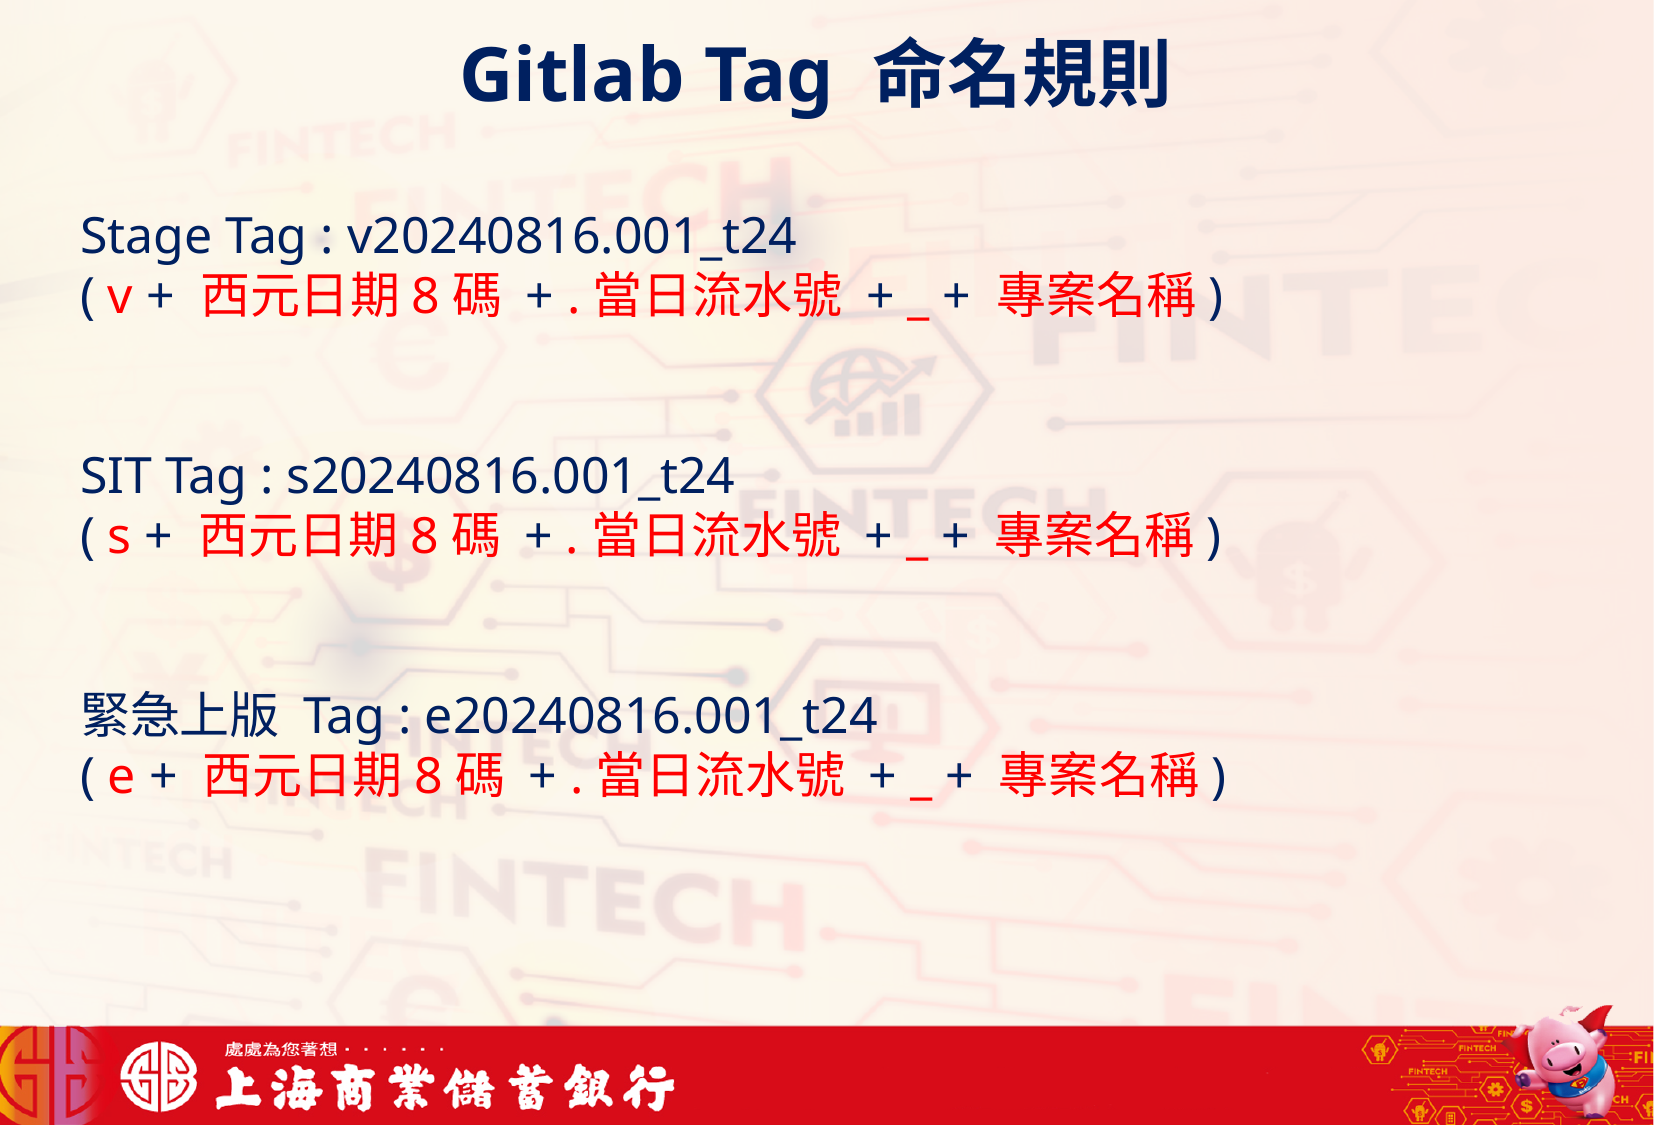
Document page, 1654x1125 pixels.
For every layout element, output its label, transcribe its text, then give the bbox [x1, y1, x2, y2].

text_box Stage Tag : v20240816.001_t24 ( v + 西元日期8碼 + .當日流水號 + _ + 專案名稱) SIT Tag : s20240816.001_t24 ( s + 西元日期8碼 + .當日流水號 + _ + 專案名稱) 緊急上版 Tag : e20240816.001_t24 ( e + 西元日期8碼 + .當日流水號 + _ + 專案名稱) [63, 110, 1654, 956]
picture [0, 0, 1654, 1125]
title Gitlab Tag 命名規則 [218, 11, 1413, 110]
